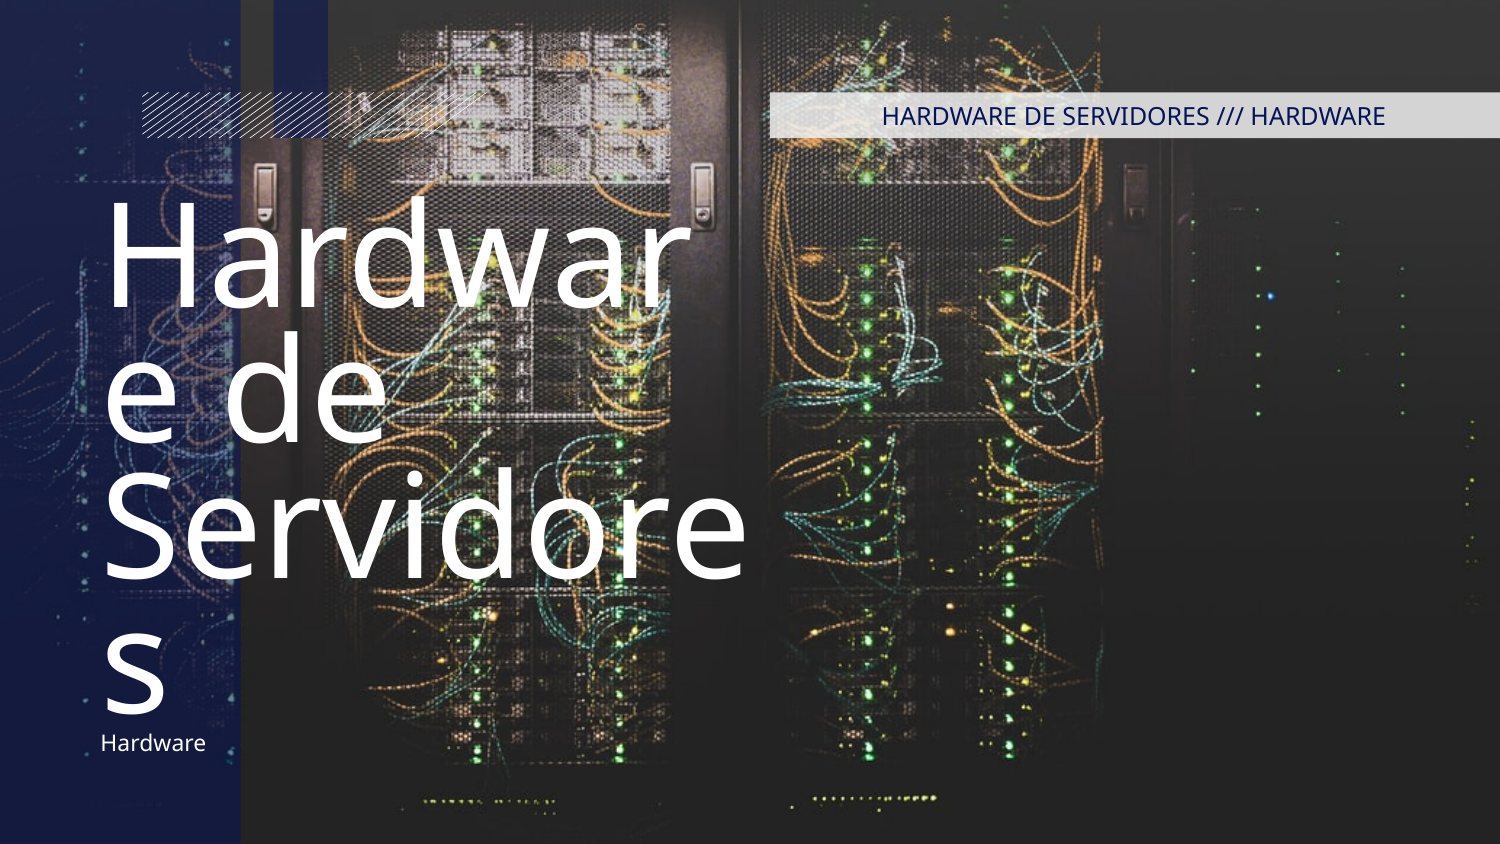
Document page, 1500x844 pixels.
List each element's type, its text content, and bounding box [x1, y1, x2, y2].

picture [241, 0, 273, 120]
subtitle Hardware [85, 713, 295, 774]
title HARDWARE DE SERVIDORES /// HARDWARE [681, 69, 1402, 162]
picture [241, 100, 273, 128]
picture [241, 0, 1500, 844]
picture [241, 108, 273, 135]
title Hardware de Servidores [85, 471, 773, 758]
